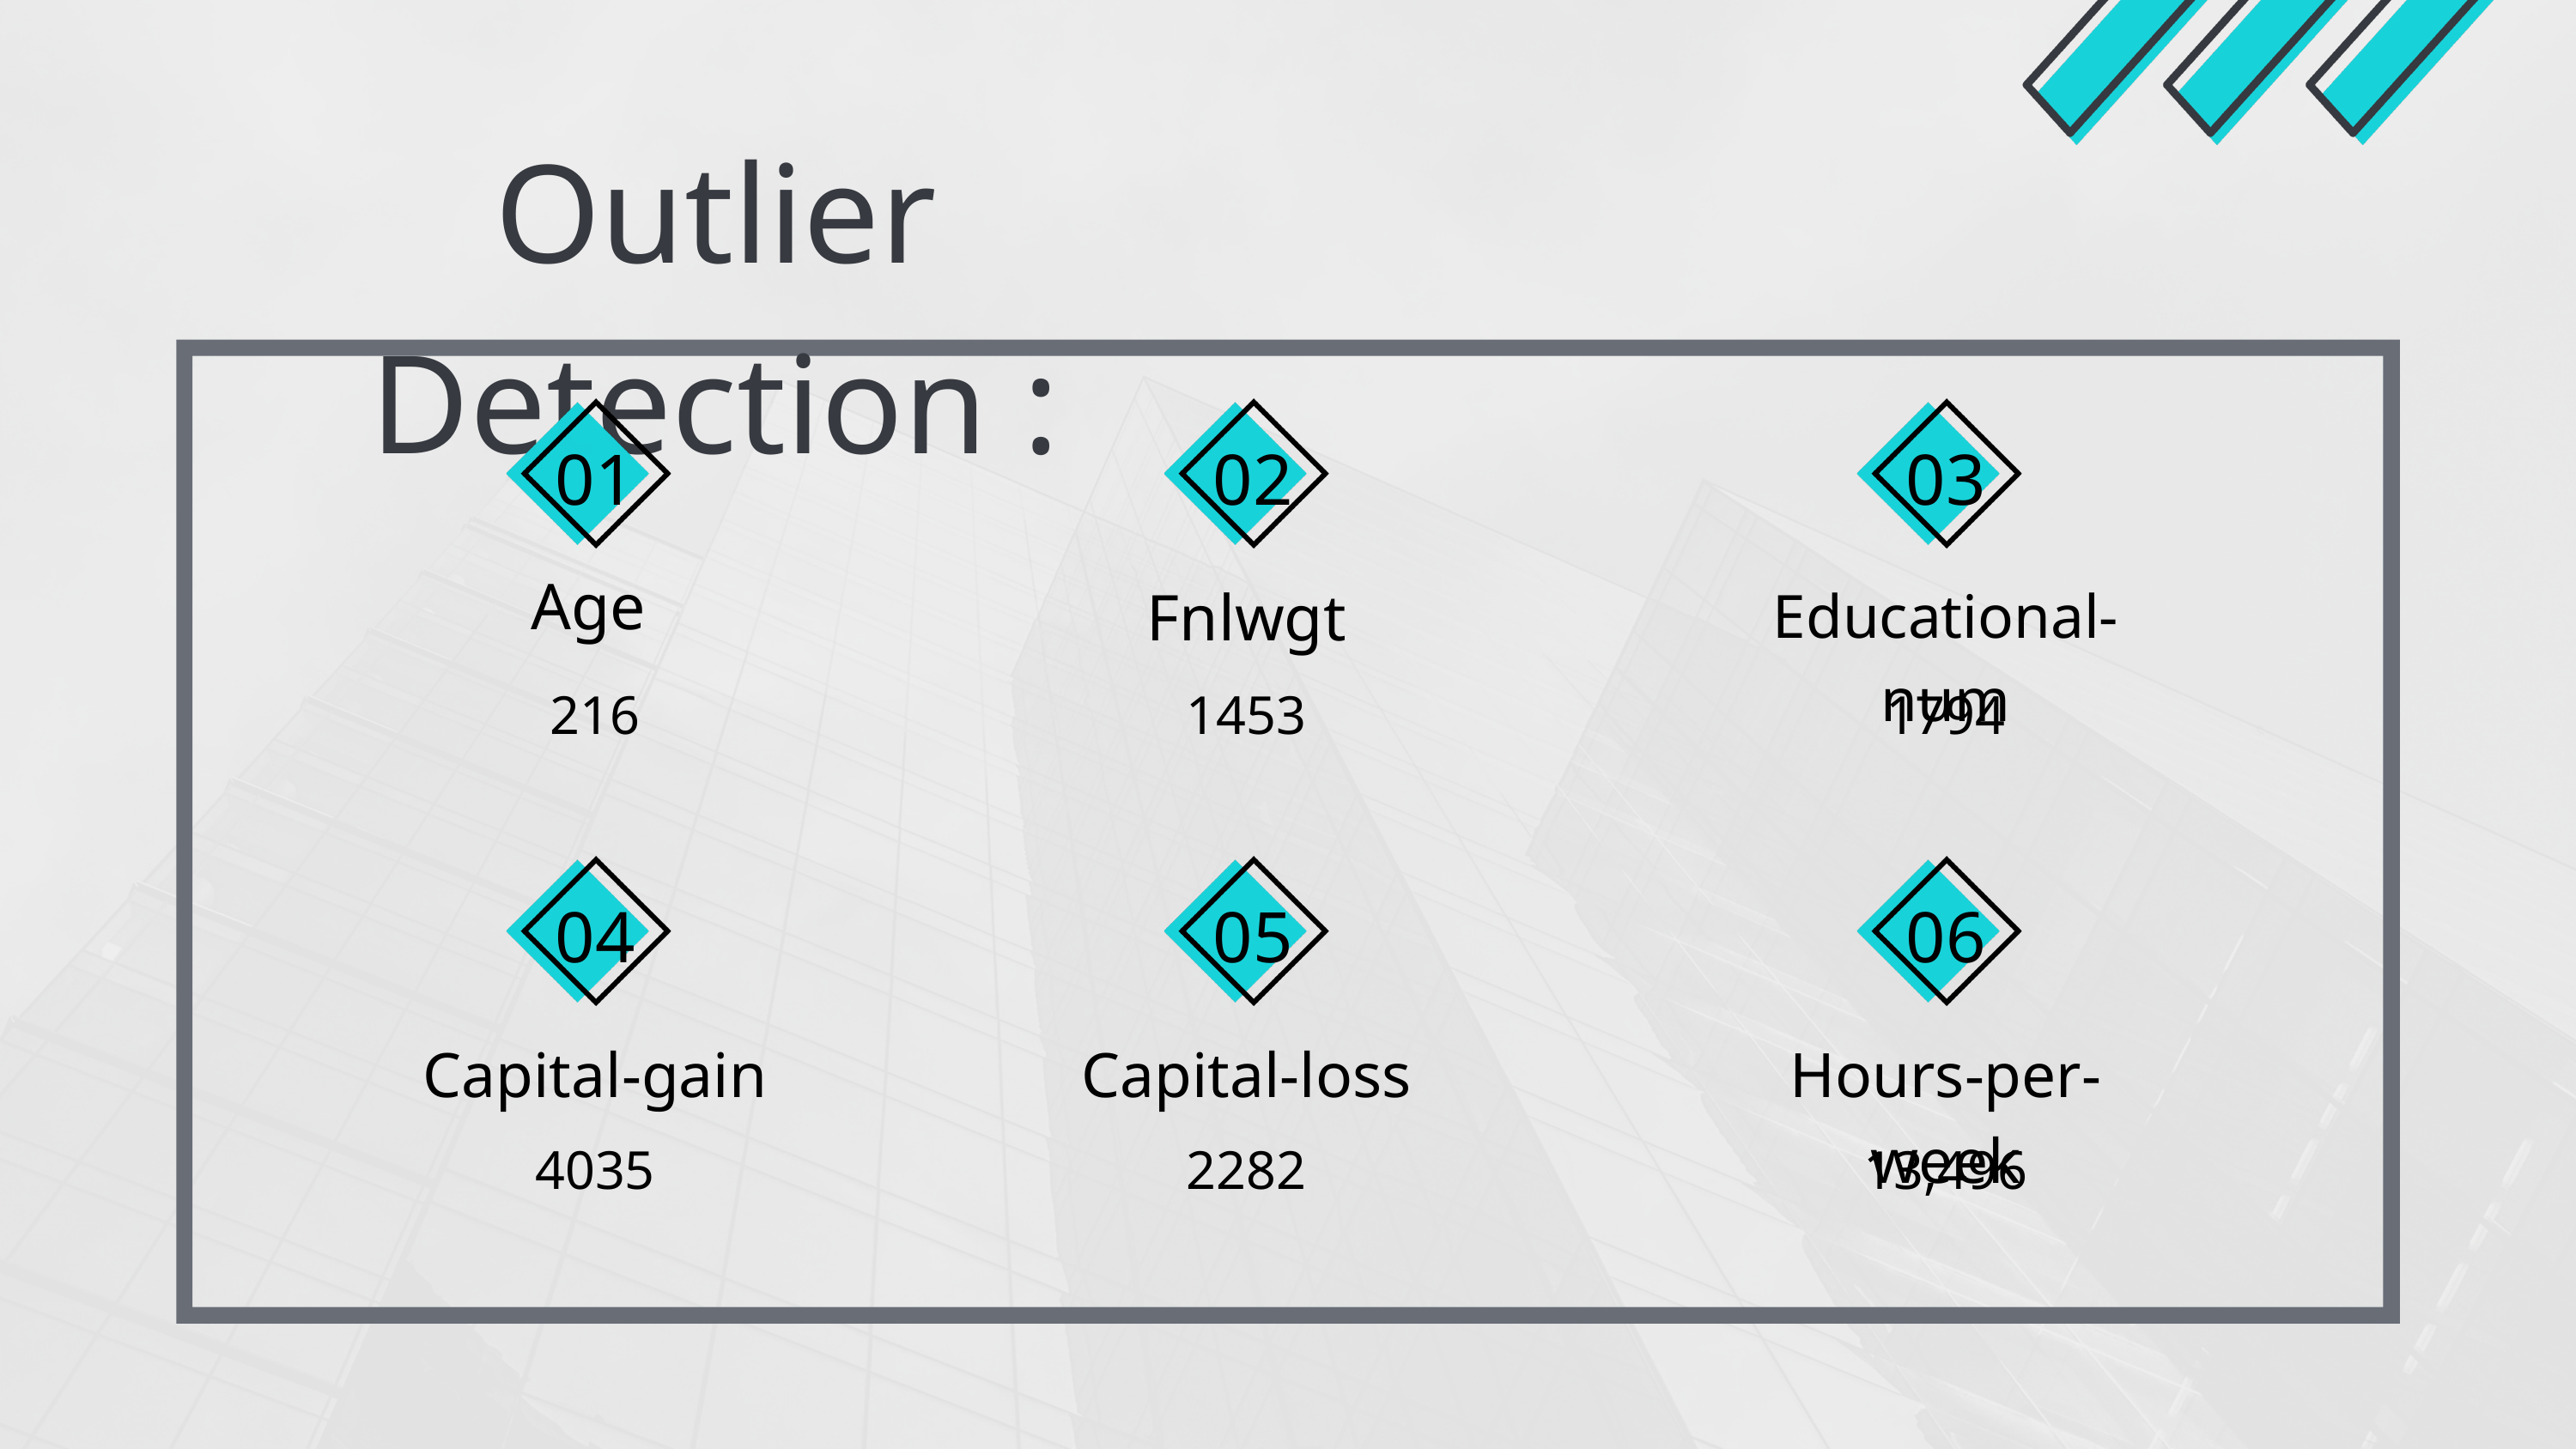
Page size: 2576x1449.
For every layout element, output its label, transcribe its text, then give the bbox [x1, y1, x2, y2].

text_box [2022, 0, 2497, 145]
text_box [176, 339, 2400, 1325]
text_box [0, 0, 2576, 1449]
text_box Outlier Detection : [176, 100, 1255, 337]
